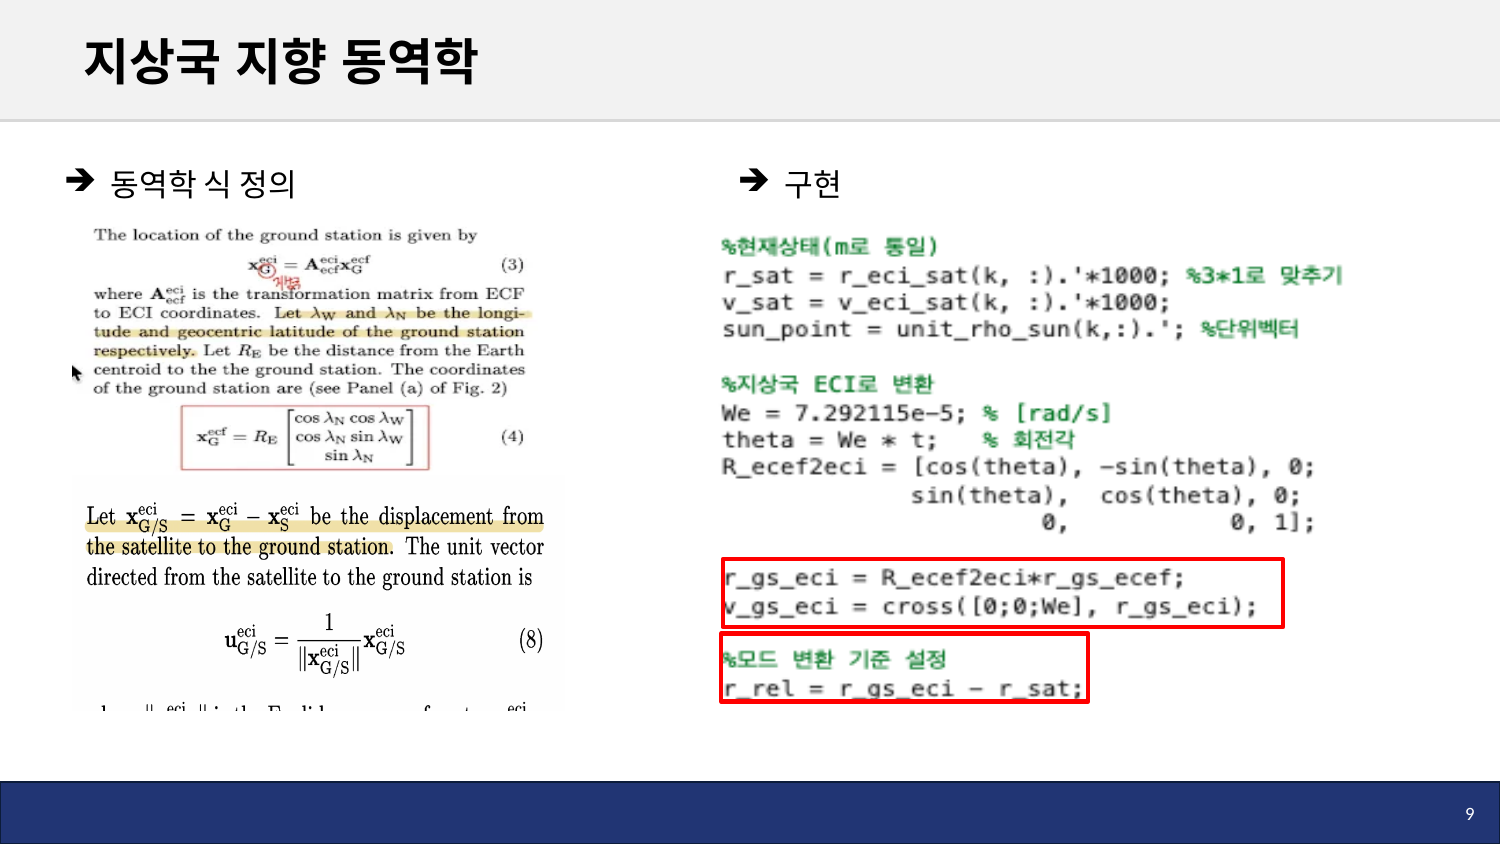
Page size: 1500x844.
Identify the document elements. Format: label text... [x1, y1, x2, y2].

slide_number 9 [1148, 790, 1486, 836]
picture [711, 218, 1347, 712]
text_box 동역학 식 정의 [48, 150, 357, 218]
text_box 구현 [722, 150, 1357, 218]
title 지상국 지향 동역학 [72, 16, 1062, 113]
picture [72, 218, 566, 712]
